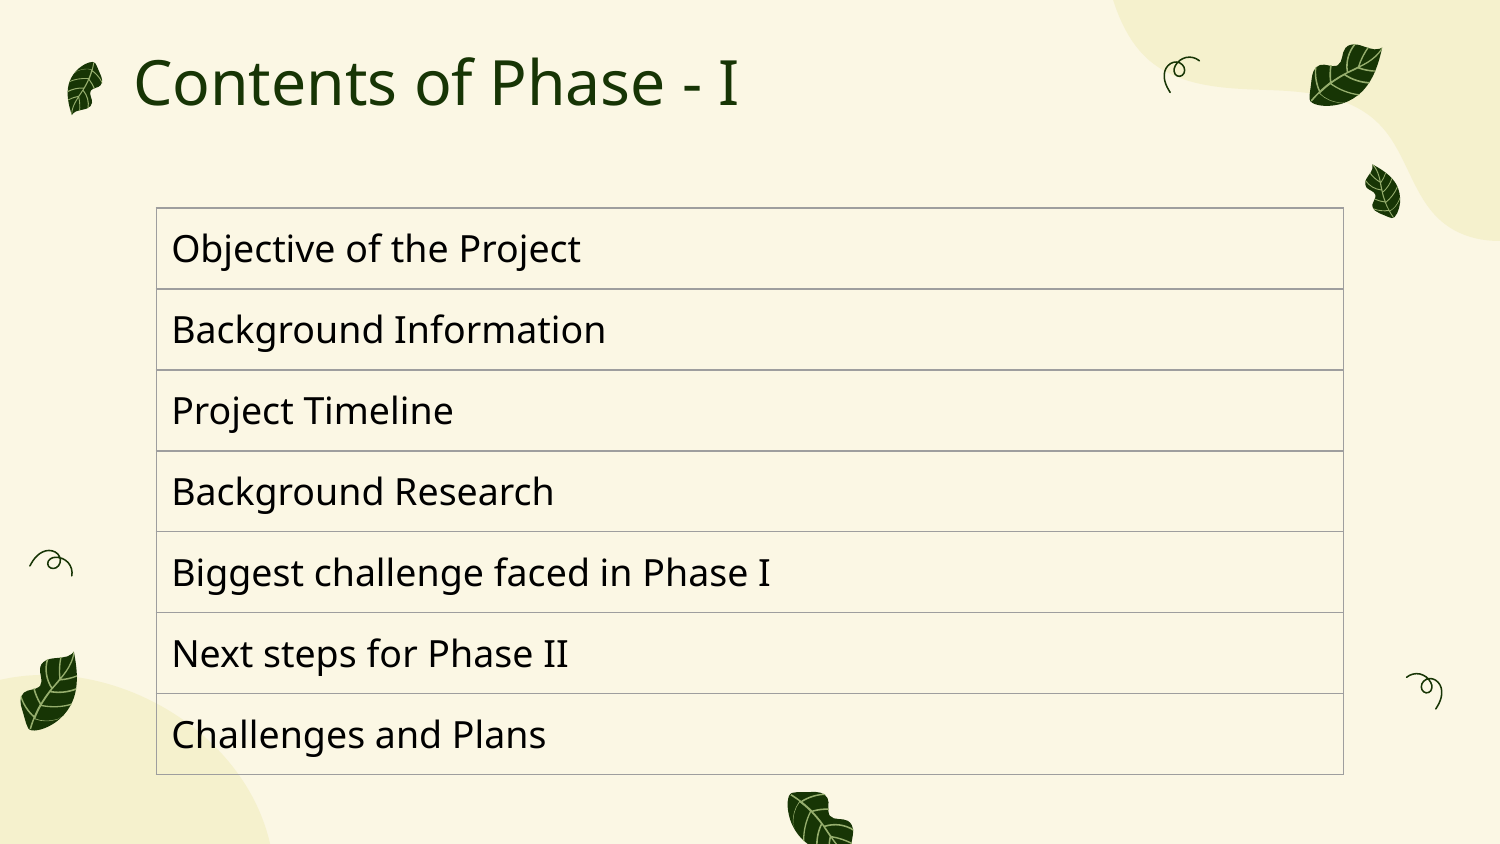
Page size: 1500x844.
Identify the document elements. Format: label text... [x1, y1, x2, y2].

table_cell Project Timeline [157, 371, 1343, 450]
table_cell Background Research [157, 452, 1343, 531]
table_cell Next steps for Phase II [157, 613, 1343, 693]
table_cell Biggest challenge faced in Phase I [157, 532, 1343, 612]
table_cell Background Information [157, 290, 1343, 369]
title Contents of Phase - I [118, 28, 1382, 123]
table_header Objective of the Project [157, 209, 1343, 288]
table_cell Challenges and Plans [157, 694, 1343, 774]
